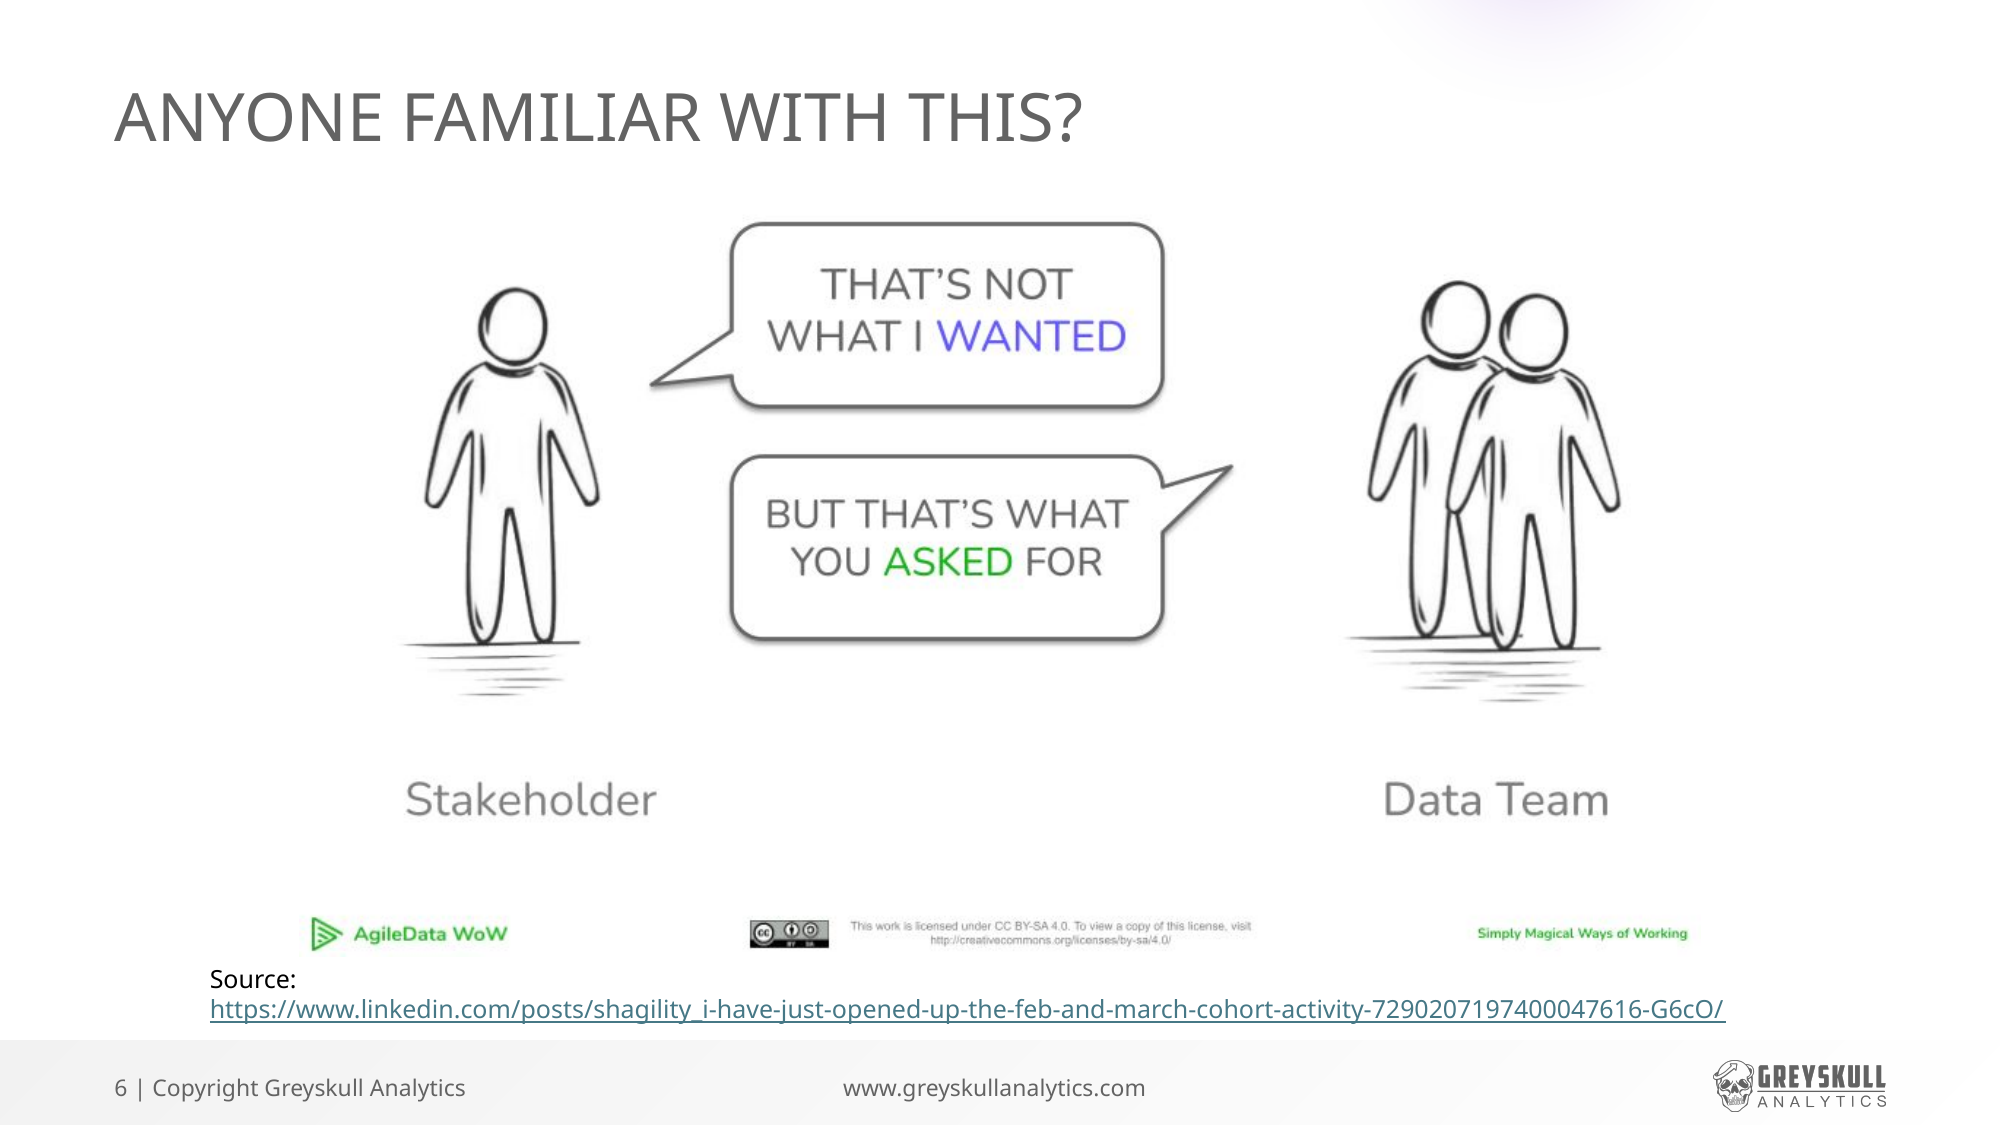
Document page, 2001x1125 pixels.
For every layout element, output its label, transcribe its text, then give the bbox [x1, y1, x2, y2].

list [298, 167, 1702, 958]
picture [1713, 1060, 1886, 1112]
text_box Source: https://www.linkedin.com/posts/shagility_i-have-just-opened-up-the-feb-and-march-cohort-activity-7290207197400047616-G6cO/ [195, 956, 1805, 1036]
title ANYONE FAMILIAR WITH THIS? [99, 67, 1901, 164]
